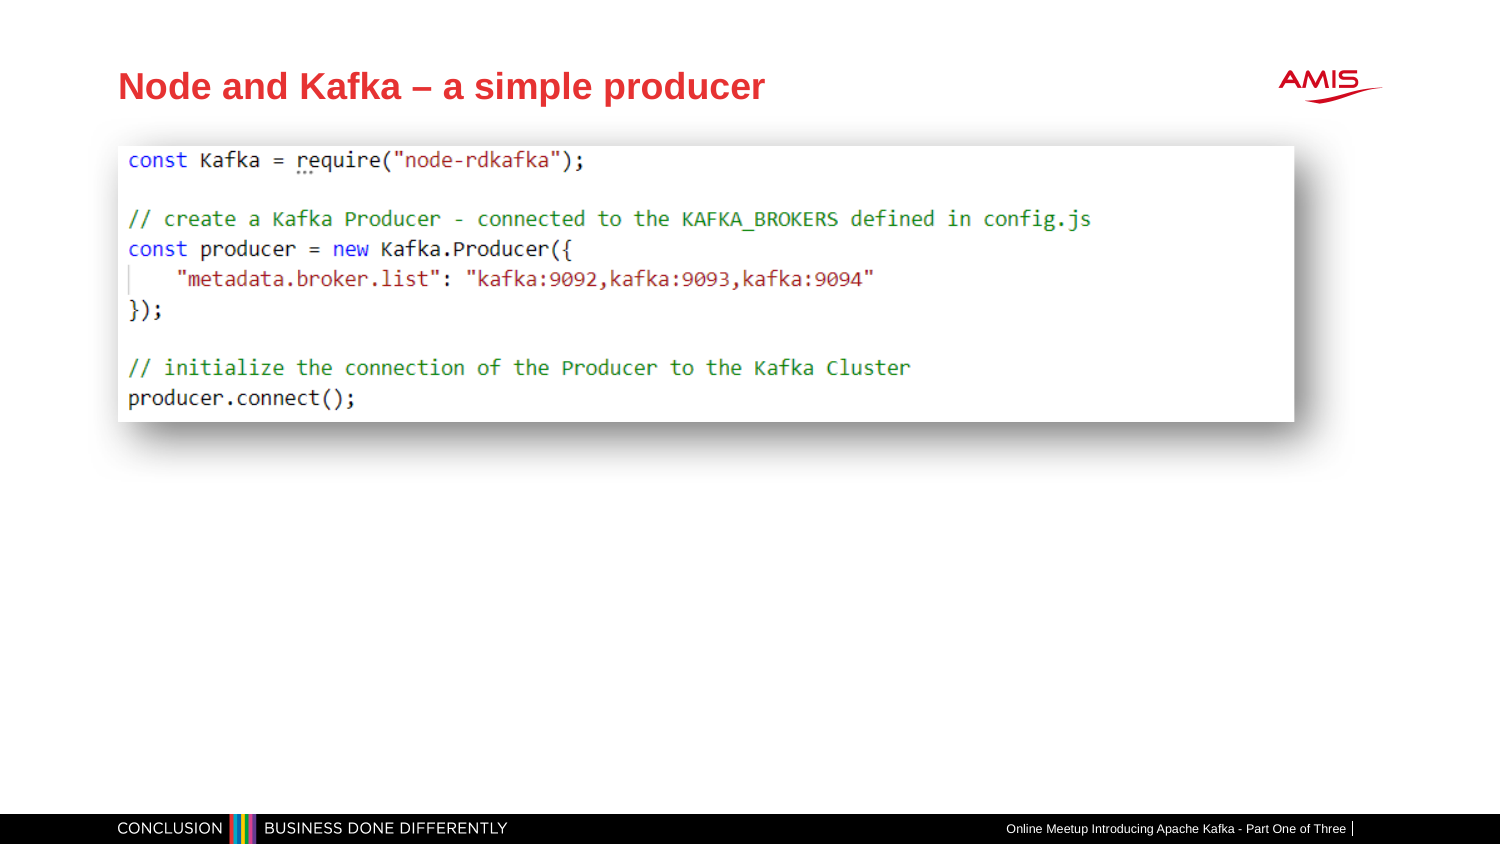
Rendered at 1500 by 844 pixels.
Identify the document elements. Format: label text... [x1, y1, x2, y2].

footer Online Meetup Introducing Apache Kafka - Part One of Three [814, 820, 1347, 839]
title Node and Kafka – a simple producer [118, 47, 1205, 130]
picture [0, 814, 236, 844]
picture [239, 814, 1500, 844]
picture [1205, 58, 1388, 106]
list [118, 146, 1295, 422]
